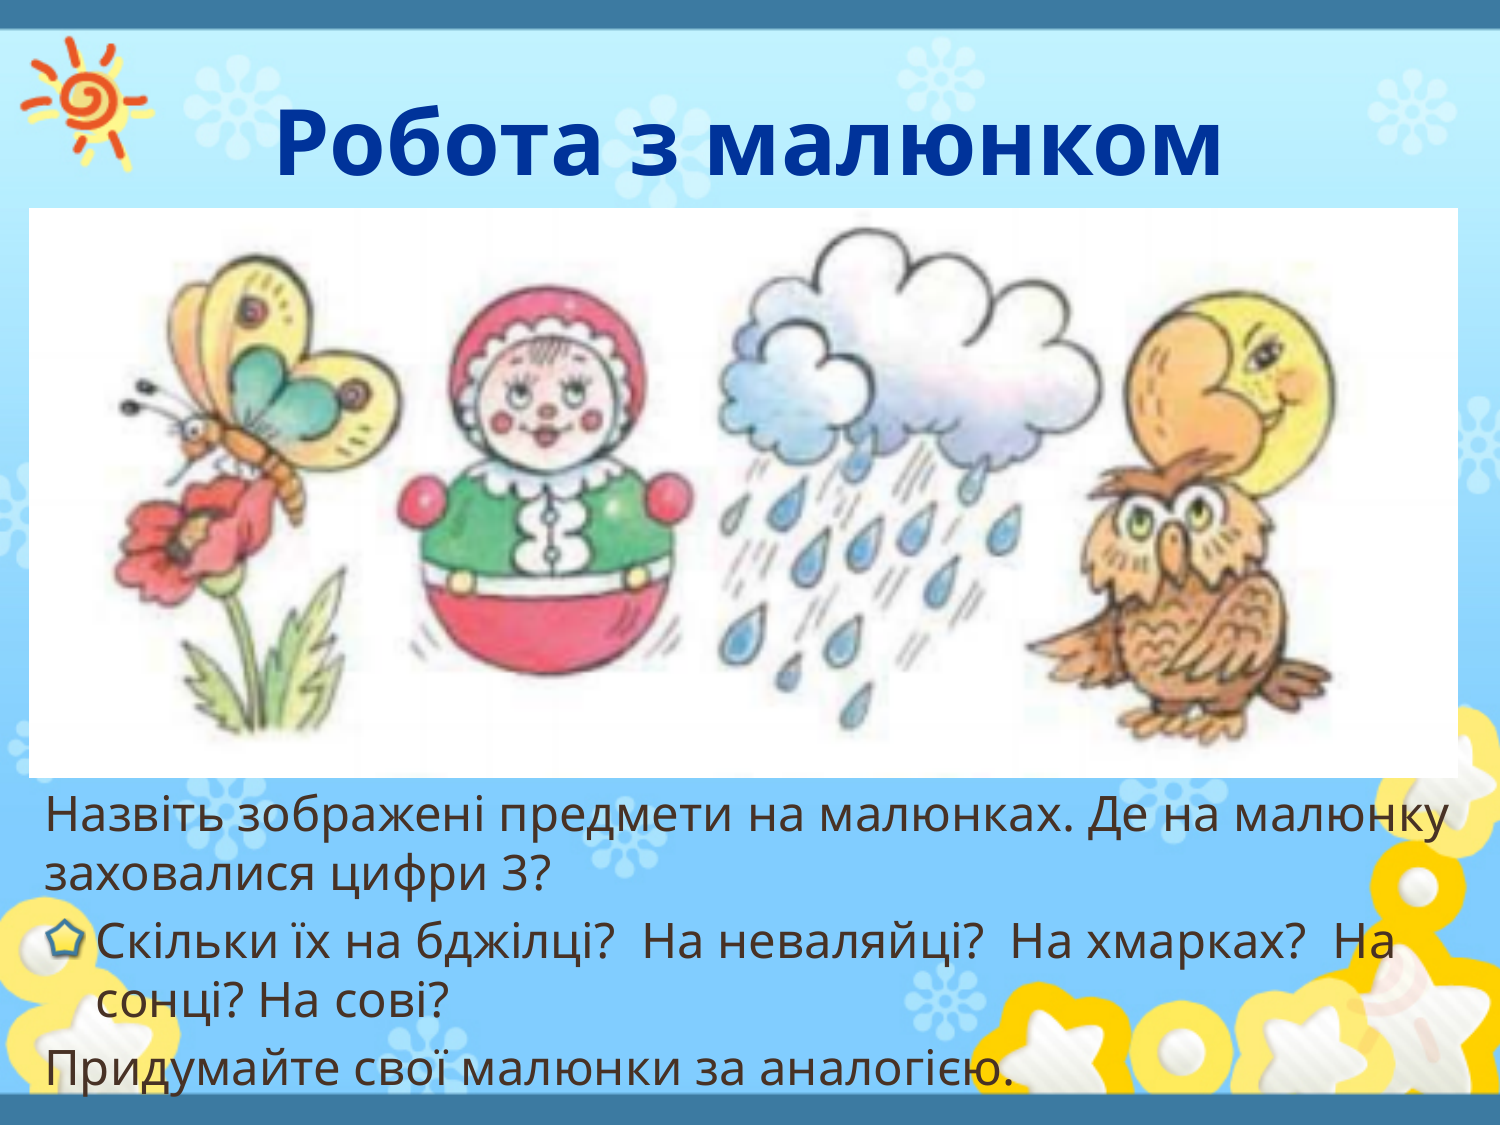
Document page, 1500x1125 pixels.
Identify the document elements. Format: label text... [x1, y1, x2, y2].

title Робота з малюнком [75, 45, 1425, 205]
list Назвіть зображені предмети на малюнках. Де на малюнку заховалися цифри 3? Скільки їх на бджілці? На неваляйці? На хмарках? На сонці? На сові? Придумайте свої малюнки за аналогією. [29, 775, 1471, 1105]
picture [0, 0, 1500, 1125]
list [29, 207, 1460, 779]
